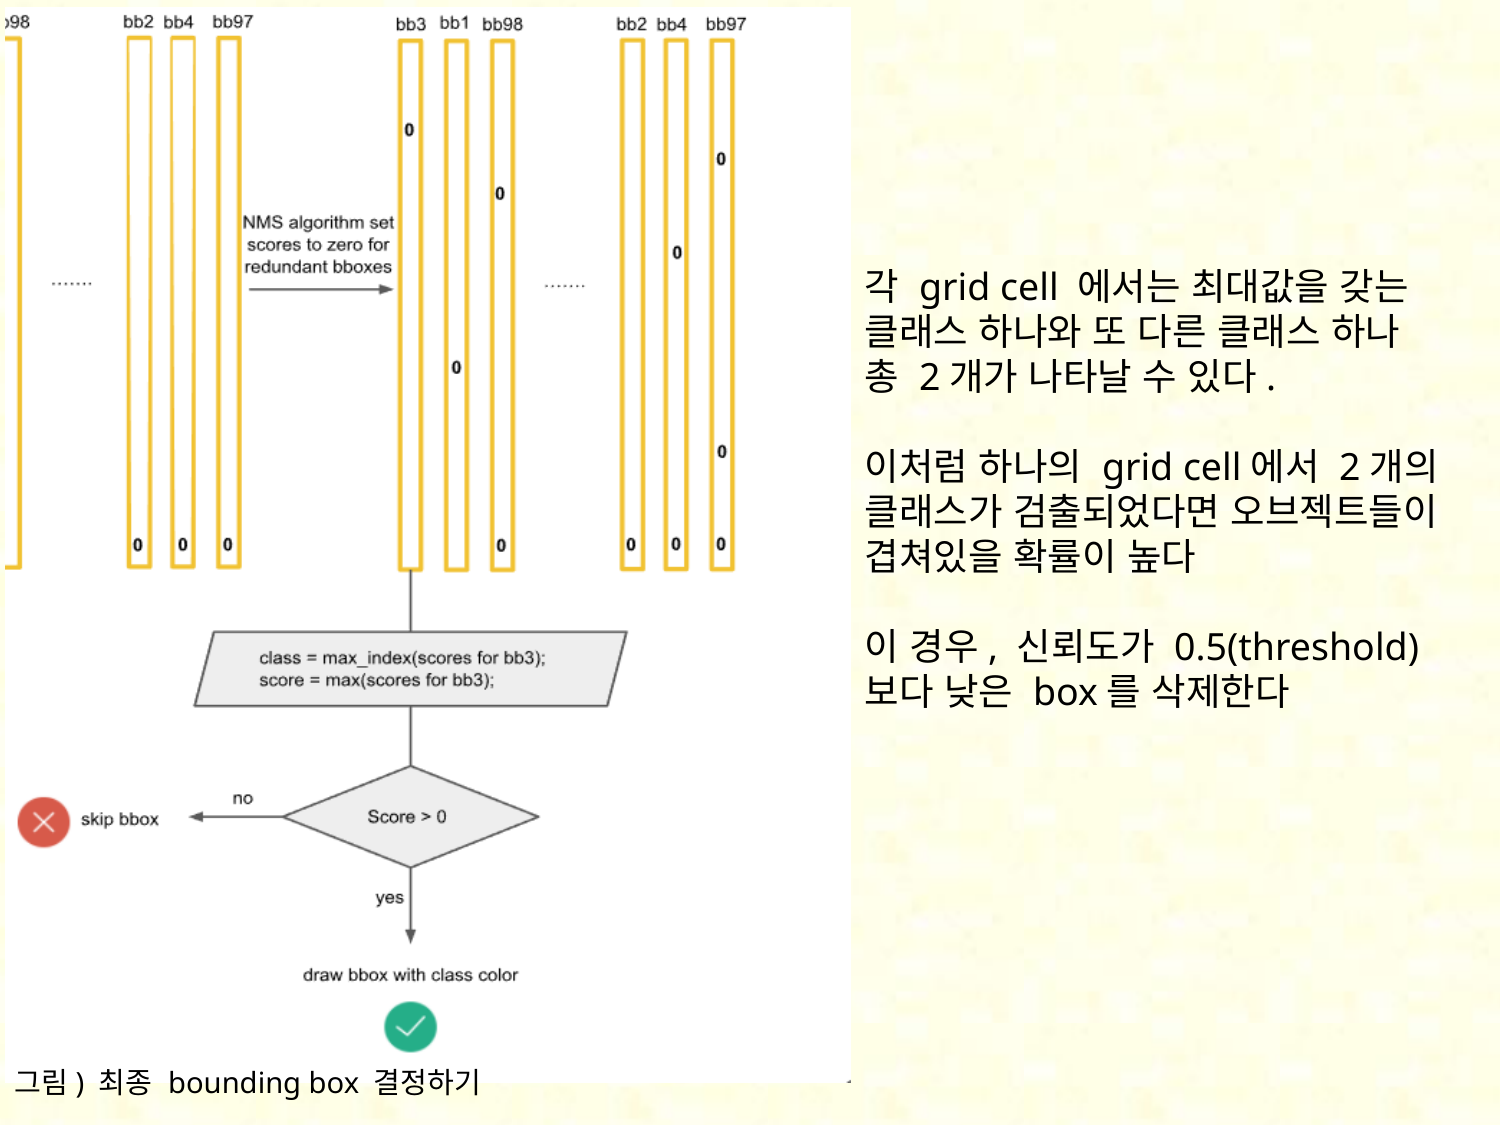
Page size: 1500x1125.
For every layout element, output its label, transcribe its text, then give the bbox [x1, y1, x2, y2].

text_box 각 grid cell 에서는 최대값을 갖는 클래스 하나와 또 다른 클래스 하나 총 2개가 나타날 수 있다. 이처럼 하나의 grid cell에서 2개의 클래스가 검출되었다면 오브젝트들이 겹쳐있을 확률이 높다 이 경우, 신뢰도가 0.5(threshold)보다 낮은 box를 삭제한다 [855, 255, 1459, 721]
text_box 그림) 최종 bounding box 결정하기 [0, 1083, 703, 1107]
picture [0, 0, 1500, 1125]
